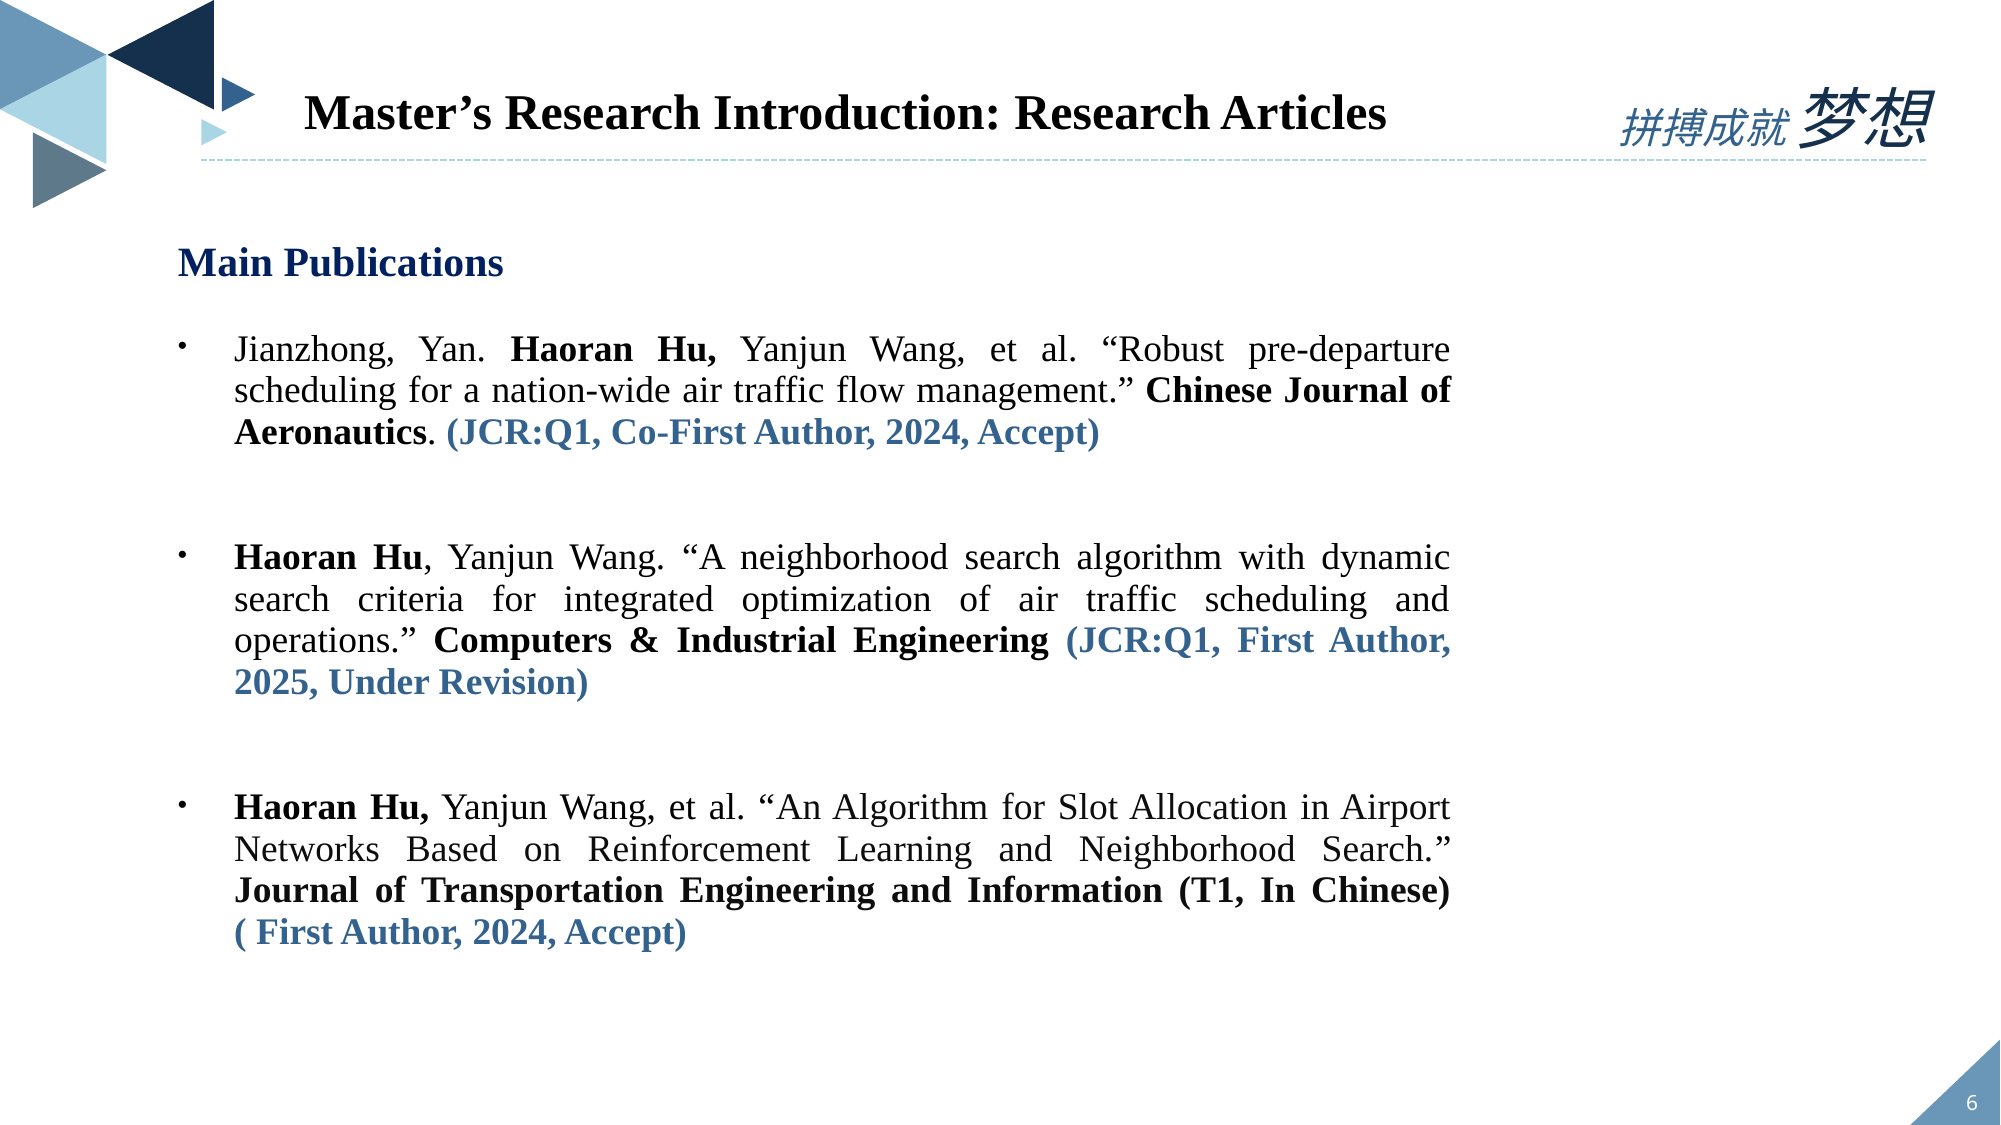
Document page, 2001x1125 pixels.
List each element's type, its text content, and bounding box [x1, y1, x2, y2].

text_box Main Publications Jianzhong, Yan. Haoran Hu, Yanjun Wang, et al. “Robust pre-departure scheduling for a nation-wide air traffic flow management.” Chinese Journal of Aeronautics. (JCR:Q1, Co-First Author, 2024, Accept) Haoran Hu, Yanjun Wang. “A neighborhood search algorithm with dynamic search criteria for integrated optimization of air traffic scheduling and operations.” Computers & Industrial Engineering (JCR:Q1, First Author, 2025, Under Revision) Haoran Hu, Yanjun Wang, et al. “An Algorithm for Slot Allocation in Airport Networks Based on Reinforcement Learning and Neighborhood Search.” Journal of Transportation Engineering and Information (T1, In Chinese) ( First Author, 2024, Accept) [163, 235, 1467, 1002]
text_box Master’s Research Introduction: Research Articles [289, 72, 1403, 148]
